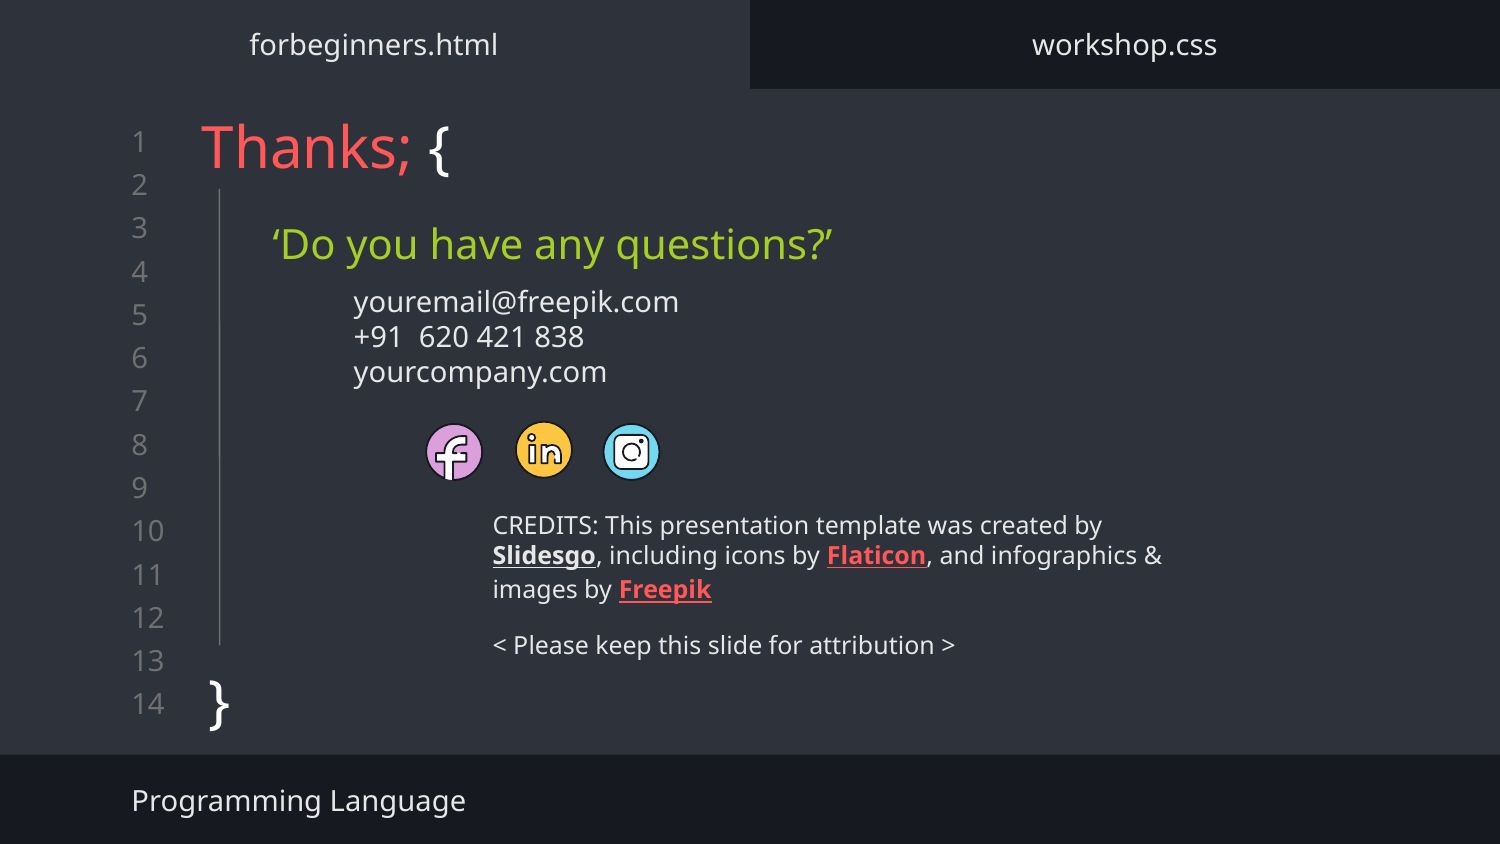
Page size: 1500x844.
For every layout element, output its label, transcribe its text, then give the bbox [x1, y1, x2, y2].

subtitle forbeginners.html [0, 15, 749, 74]
subtitle workshop.css [750, 15, 1500, 74]
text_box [599, 422, 661, 482]
text_box < Please keep this slide for attribution > [477, 620, 1203, 669]
subtitle Programming Language [116, 770, 915, 829]
subtitle youremail@freepik.com +91 620 421 838 yourcompany.com [338, 279, 949, 394]
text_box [511, 420, 574, 479]
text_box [177, 188, 261, 749]
subtitle ‘Do you have any questions?’ [261, 206, 1008, 279]
title Thanks; { [186, 95, 690, 184]
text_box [423, 422, 486, 482]
